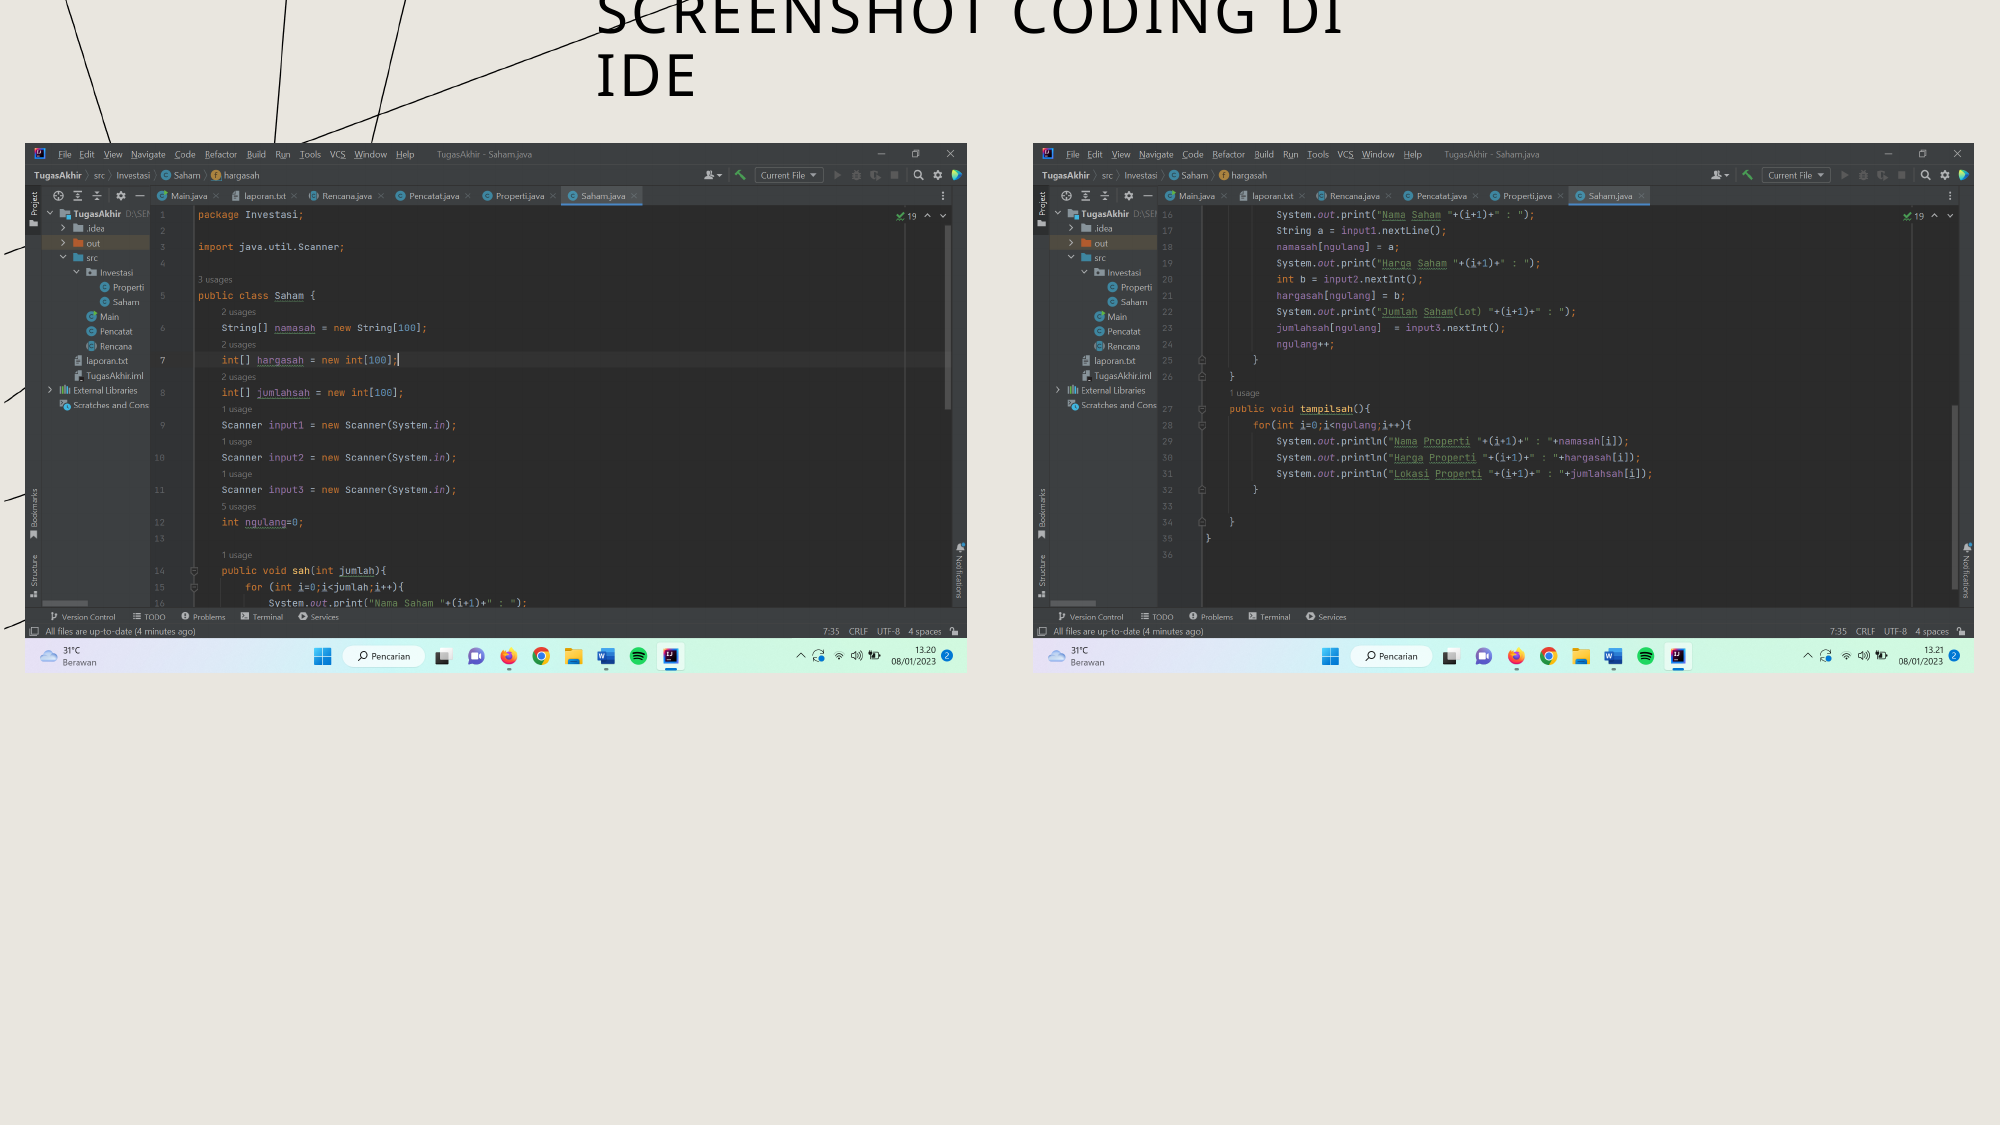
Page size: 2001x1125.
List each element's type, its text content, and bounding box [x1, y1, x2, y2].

title SCREENSHOT CODING DI IDE [581, 0, 1419, 93]
picture [1033, 143, 1975, 673]
picture [4, 0, 967, 673]
